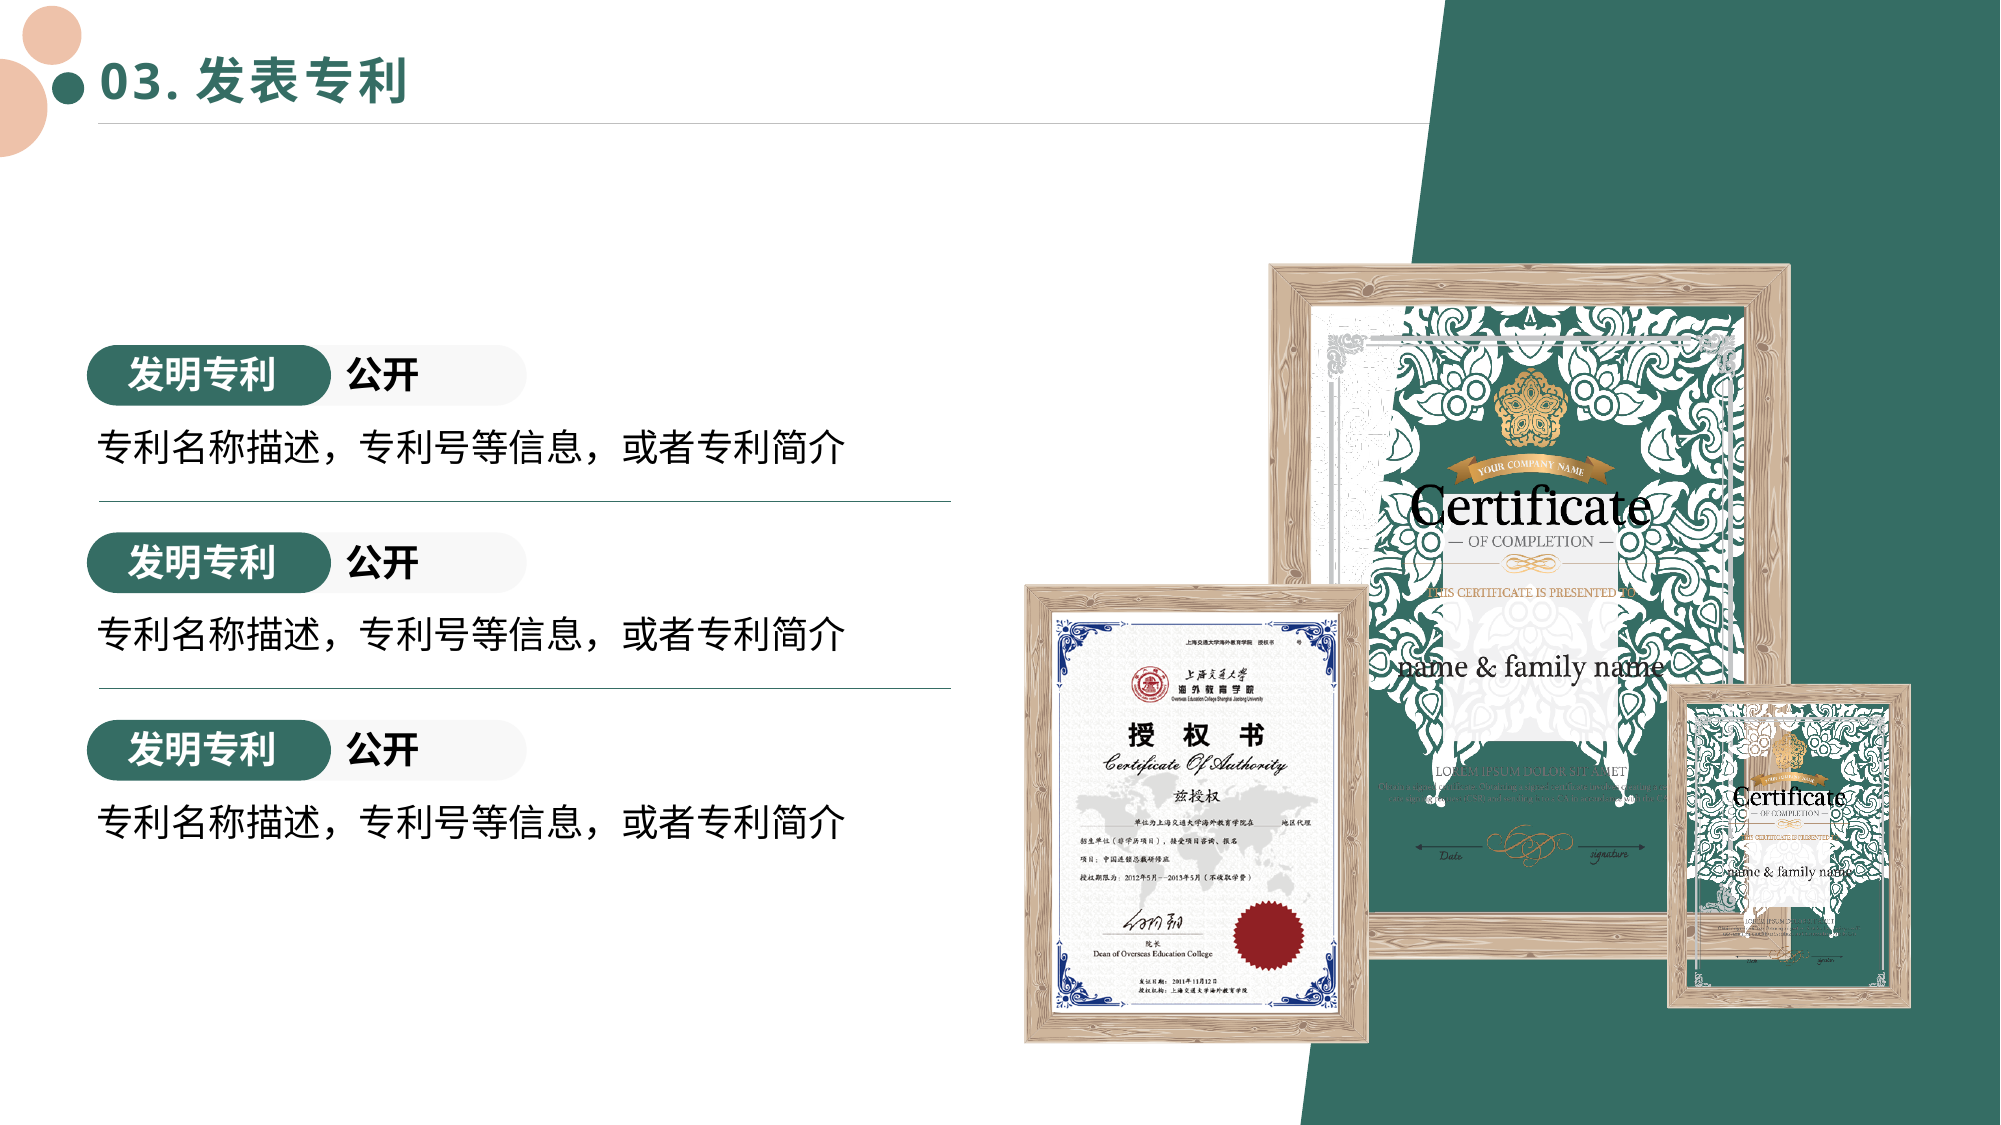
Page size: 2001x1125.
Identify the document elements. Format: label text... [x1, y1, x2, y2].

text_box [1667, 683, 1912, 1009]
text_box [81, 719, 984, 847]
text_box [81, 531, 984, 659]
text_box [1299, 0, 2000, 1125]
title 03.发表专利 [99, 46, 1405, 120]
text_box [81, 344, 984, 472]
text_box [1268, 263, 1792, 960]
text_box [1024, 584, 1370, 1044]
